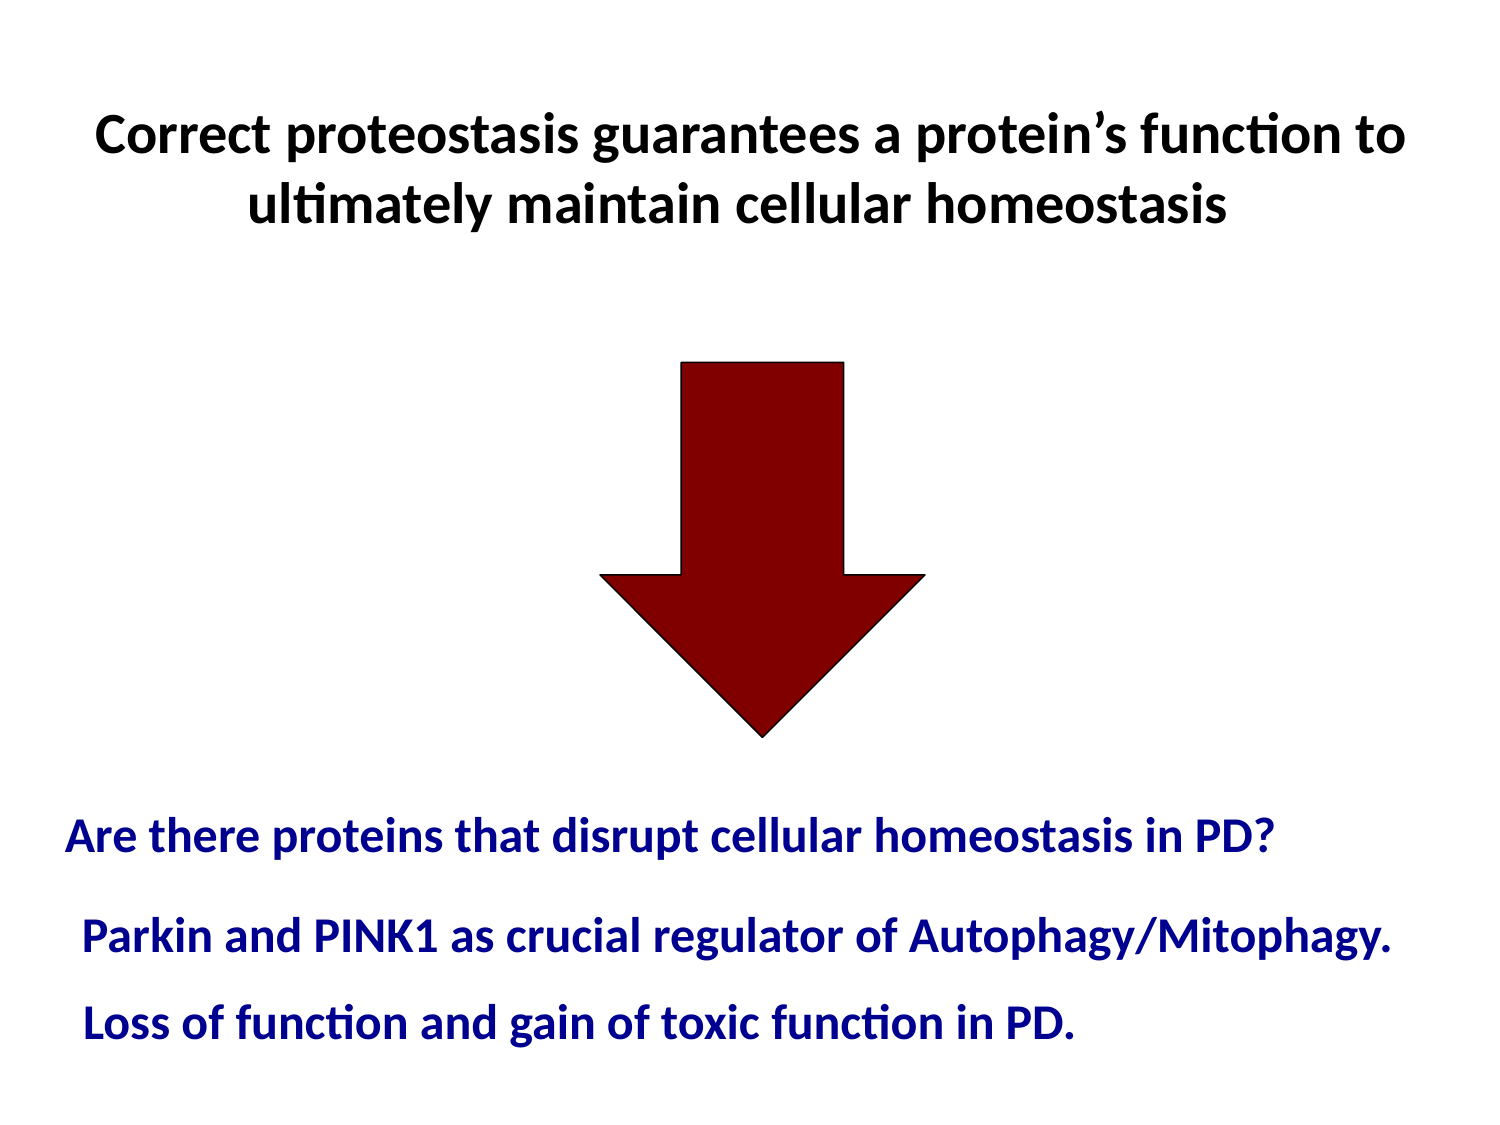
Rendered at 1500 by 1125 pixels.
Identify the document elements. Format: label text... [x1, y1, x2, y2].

text_box Are there proteins that disrupt cellular homeostasis in PD? [49, 794, 1463, 870]
text_box Loss of function and gain of toxic function in PD. [68, 982, 1092, 1058]
text_box [600, 362, 925, 738]
text_box Correct proteostasis guarantees a protein’s function to ultimately maintain cellular homeostasis [13, 87, 1489, 243]
text_box Parkin and PINK1 as crucial regulator of Autophagy/Mitophagy. [67, 894, 1409, 970]
